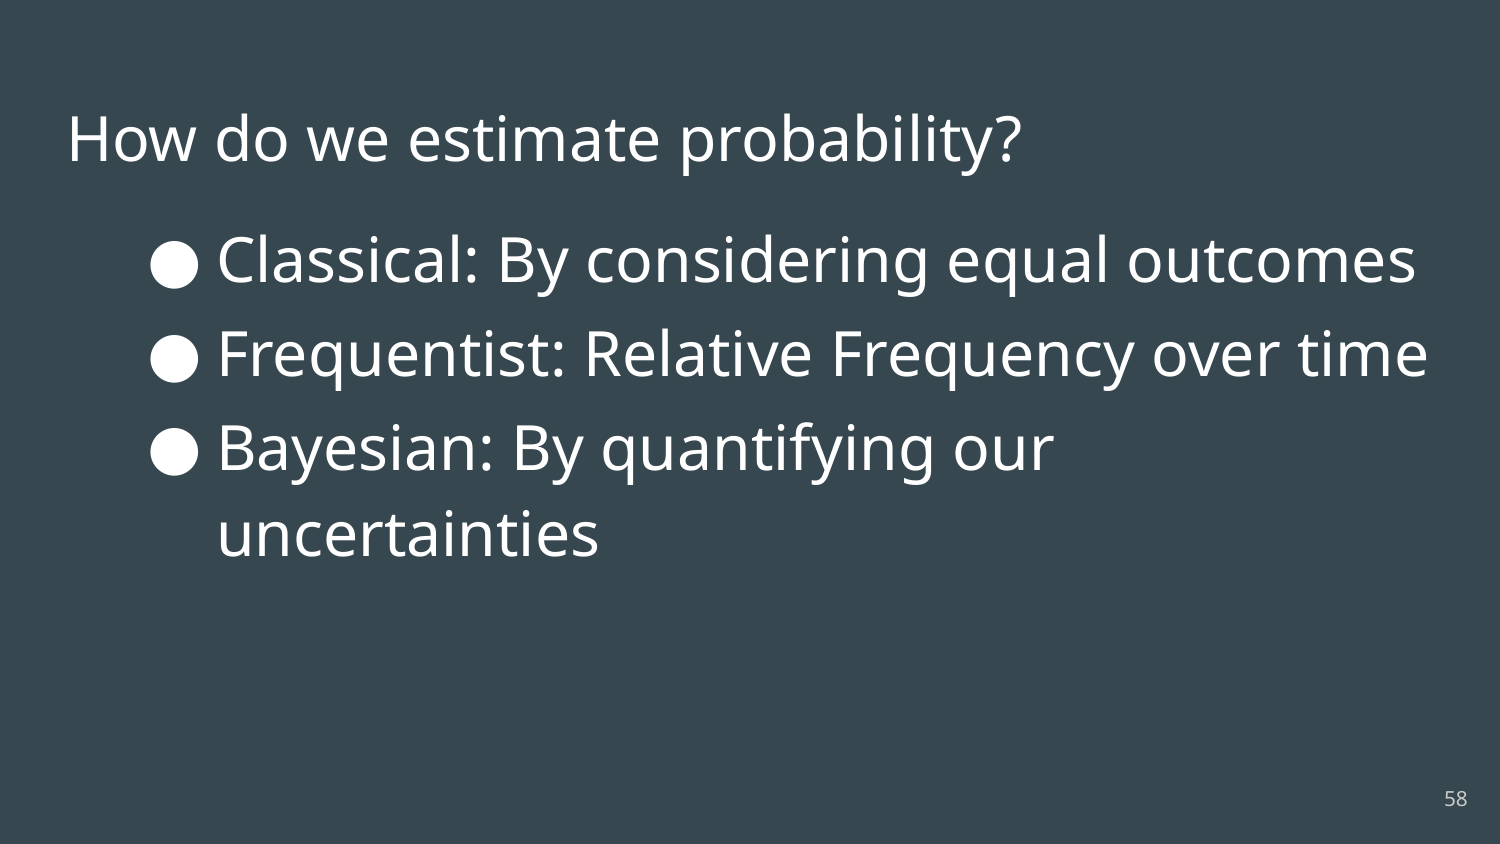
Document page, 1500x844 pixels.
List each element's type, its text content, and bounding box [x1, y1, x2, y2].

title How do we estimate probability? [51, 72, 1449, 167]
slide_number ‹#› [1392, 767, 1483, 833]
list Frequentist: Relative Frequency over time [51, 287, 1449, 381]
list Classical: By considering equal outcomes [51, 193, 1449, 287]
list Bayesian: By quantifying our uncertainties [51, 381, 1449, 476]
